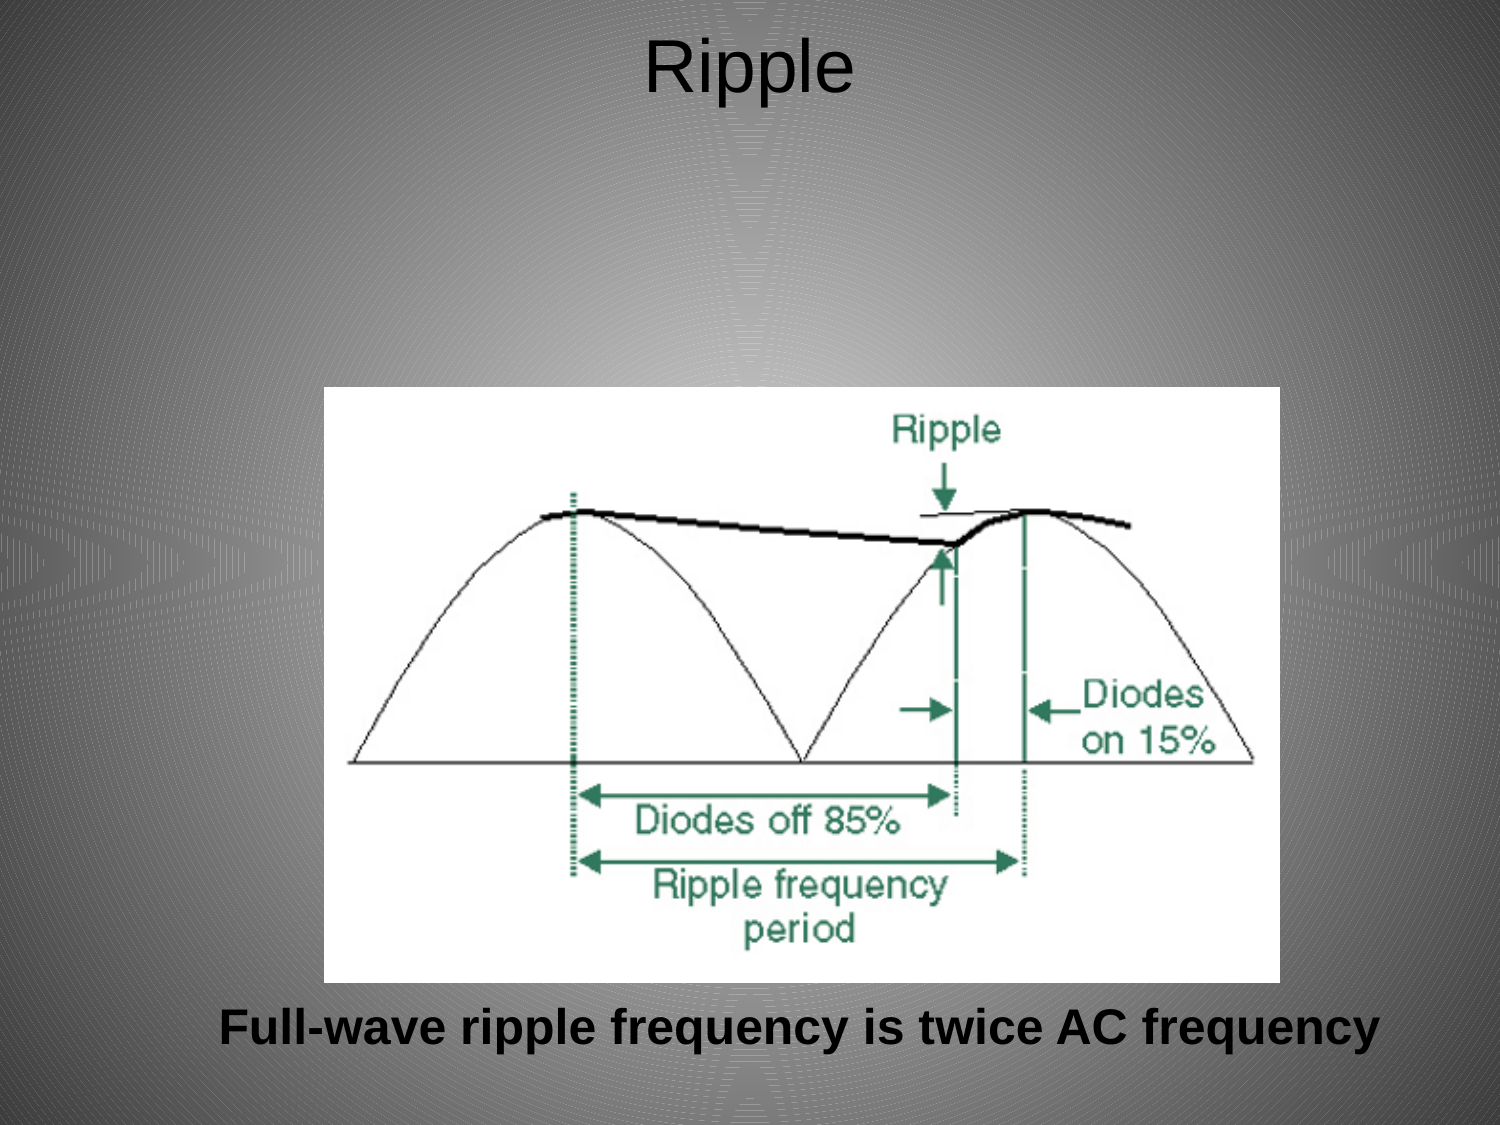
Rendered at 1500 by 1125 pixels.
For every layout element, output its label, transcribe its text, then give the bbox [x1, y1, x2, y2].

title Ripple [0, 0, 1500, 125]
list Full-wave ripple frequency is twice AC frequency [174, 287, 1425, 1088]
picture [324, 387, 1280, 984]
